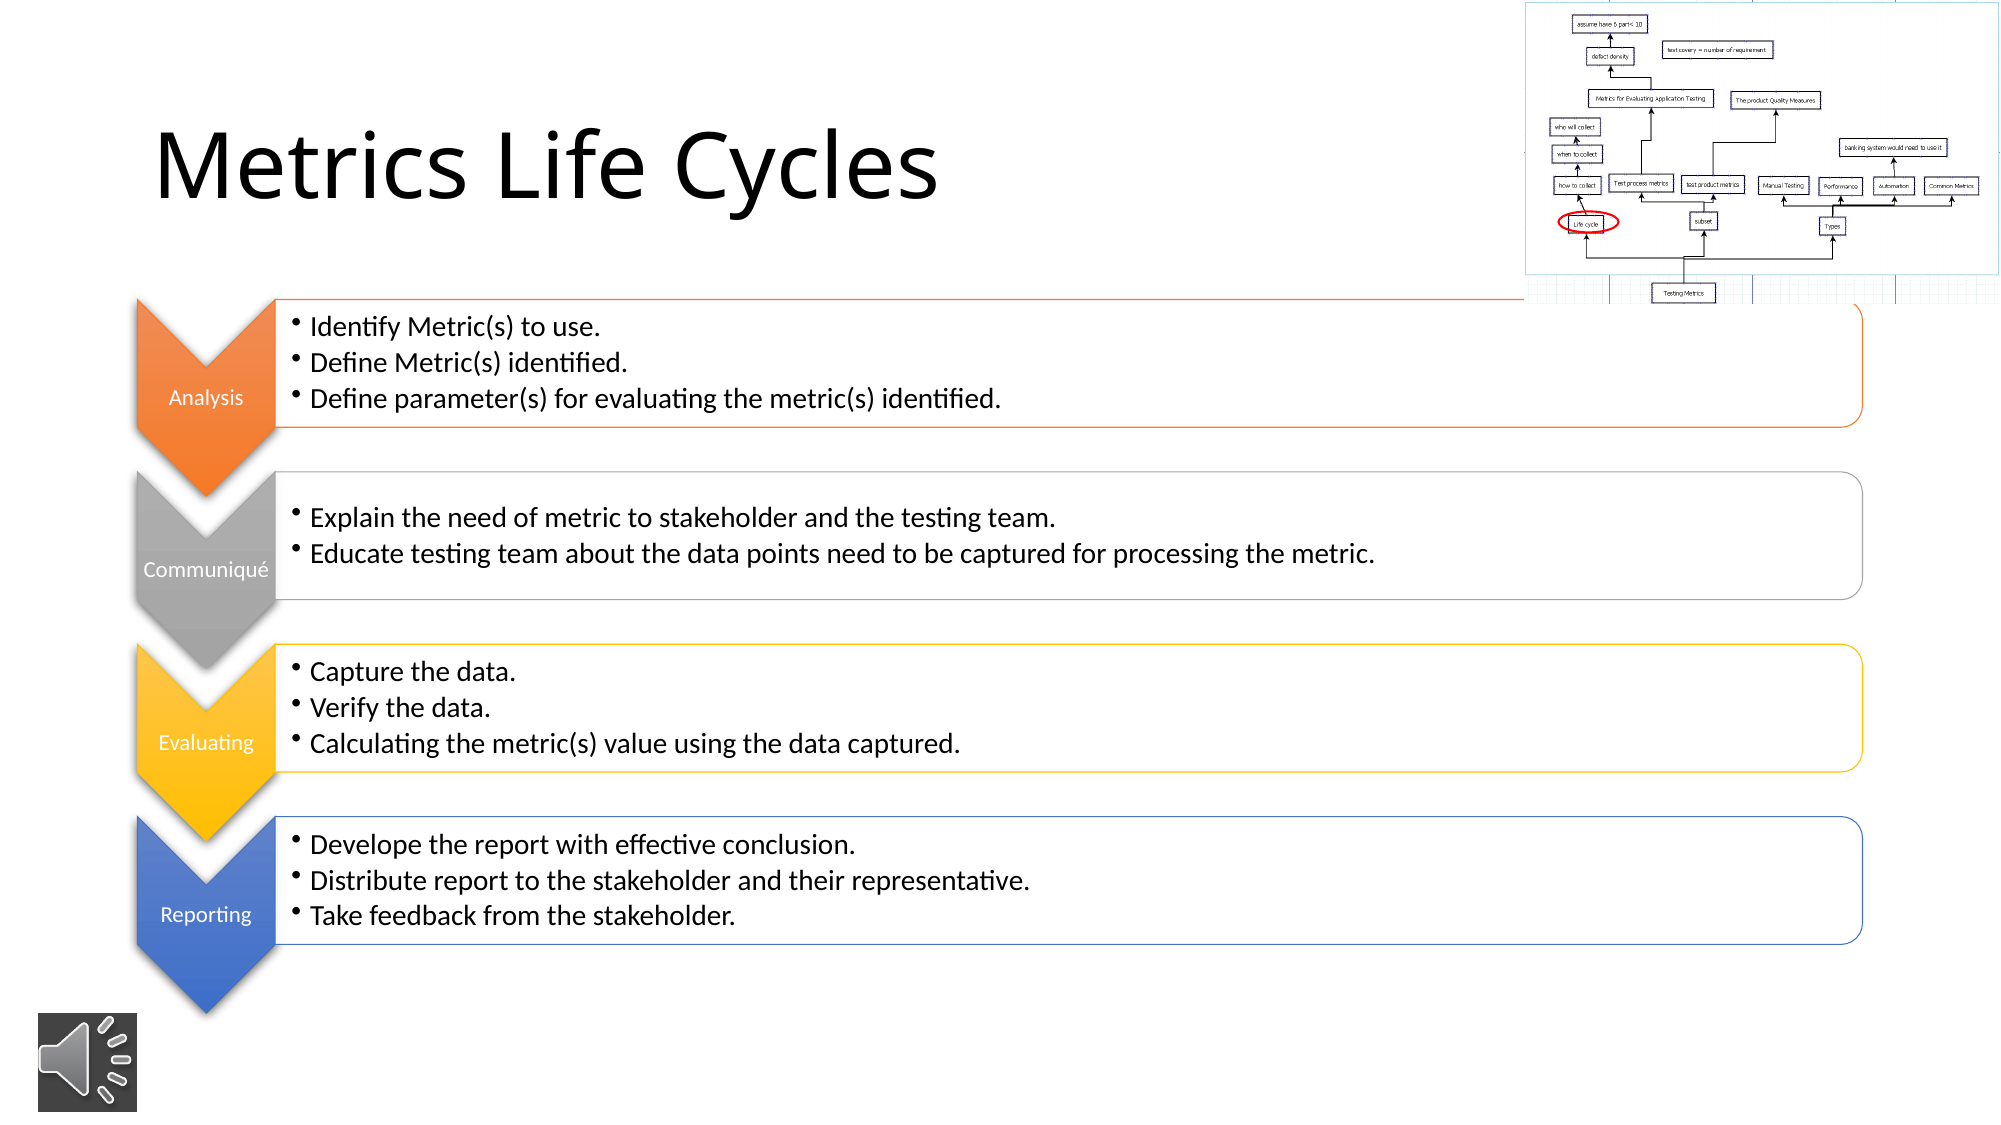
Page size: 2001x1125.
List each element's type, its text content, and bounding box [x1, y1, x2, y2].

title Metrics Life Cycles [137, 59, 1524, 278]
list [137, 299, 1863, 1014]
picture [37, 1012, 138, 1113]
picture [1524, 0, 2000, 304]
